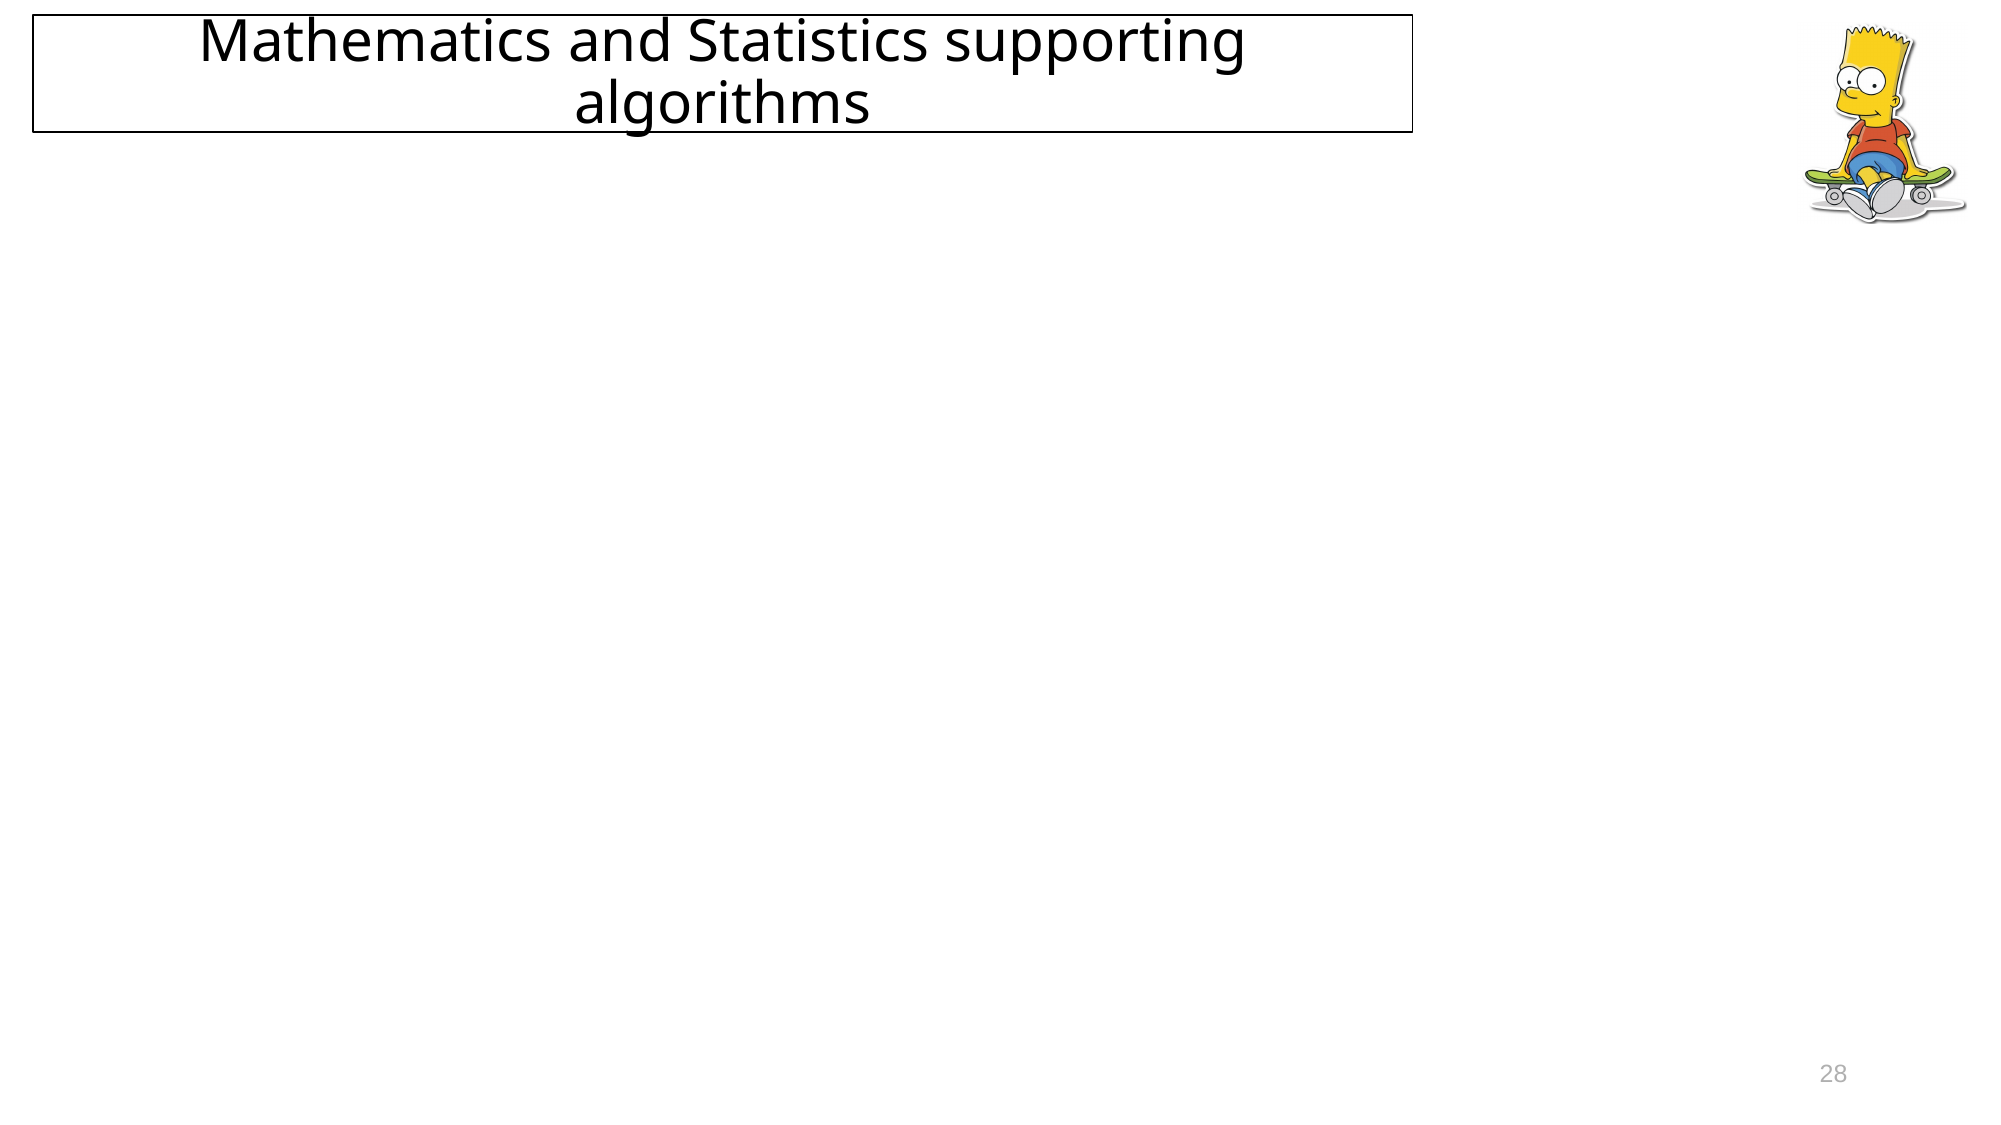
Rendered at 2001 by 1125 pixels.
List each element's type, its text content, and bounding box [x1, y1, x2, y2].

picture [1797, 22, 1968, 224]
text_box Mathematics and Statistics supporting algorithms [33, 15, 507, 133]
text_box [507, 11, 1619, 209]
slide_number 28 [1412, 1042, 1863, 1103]
